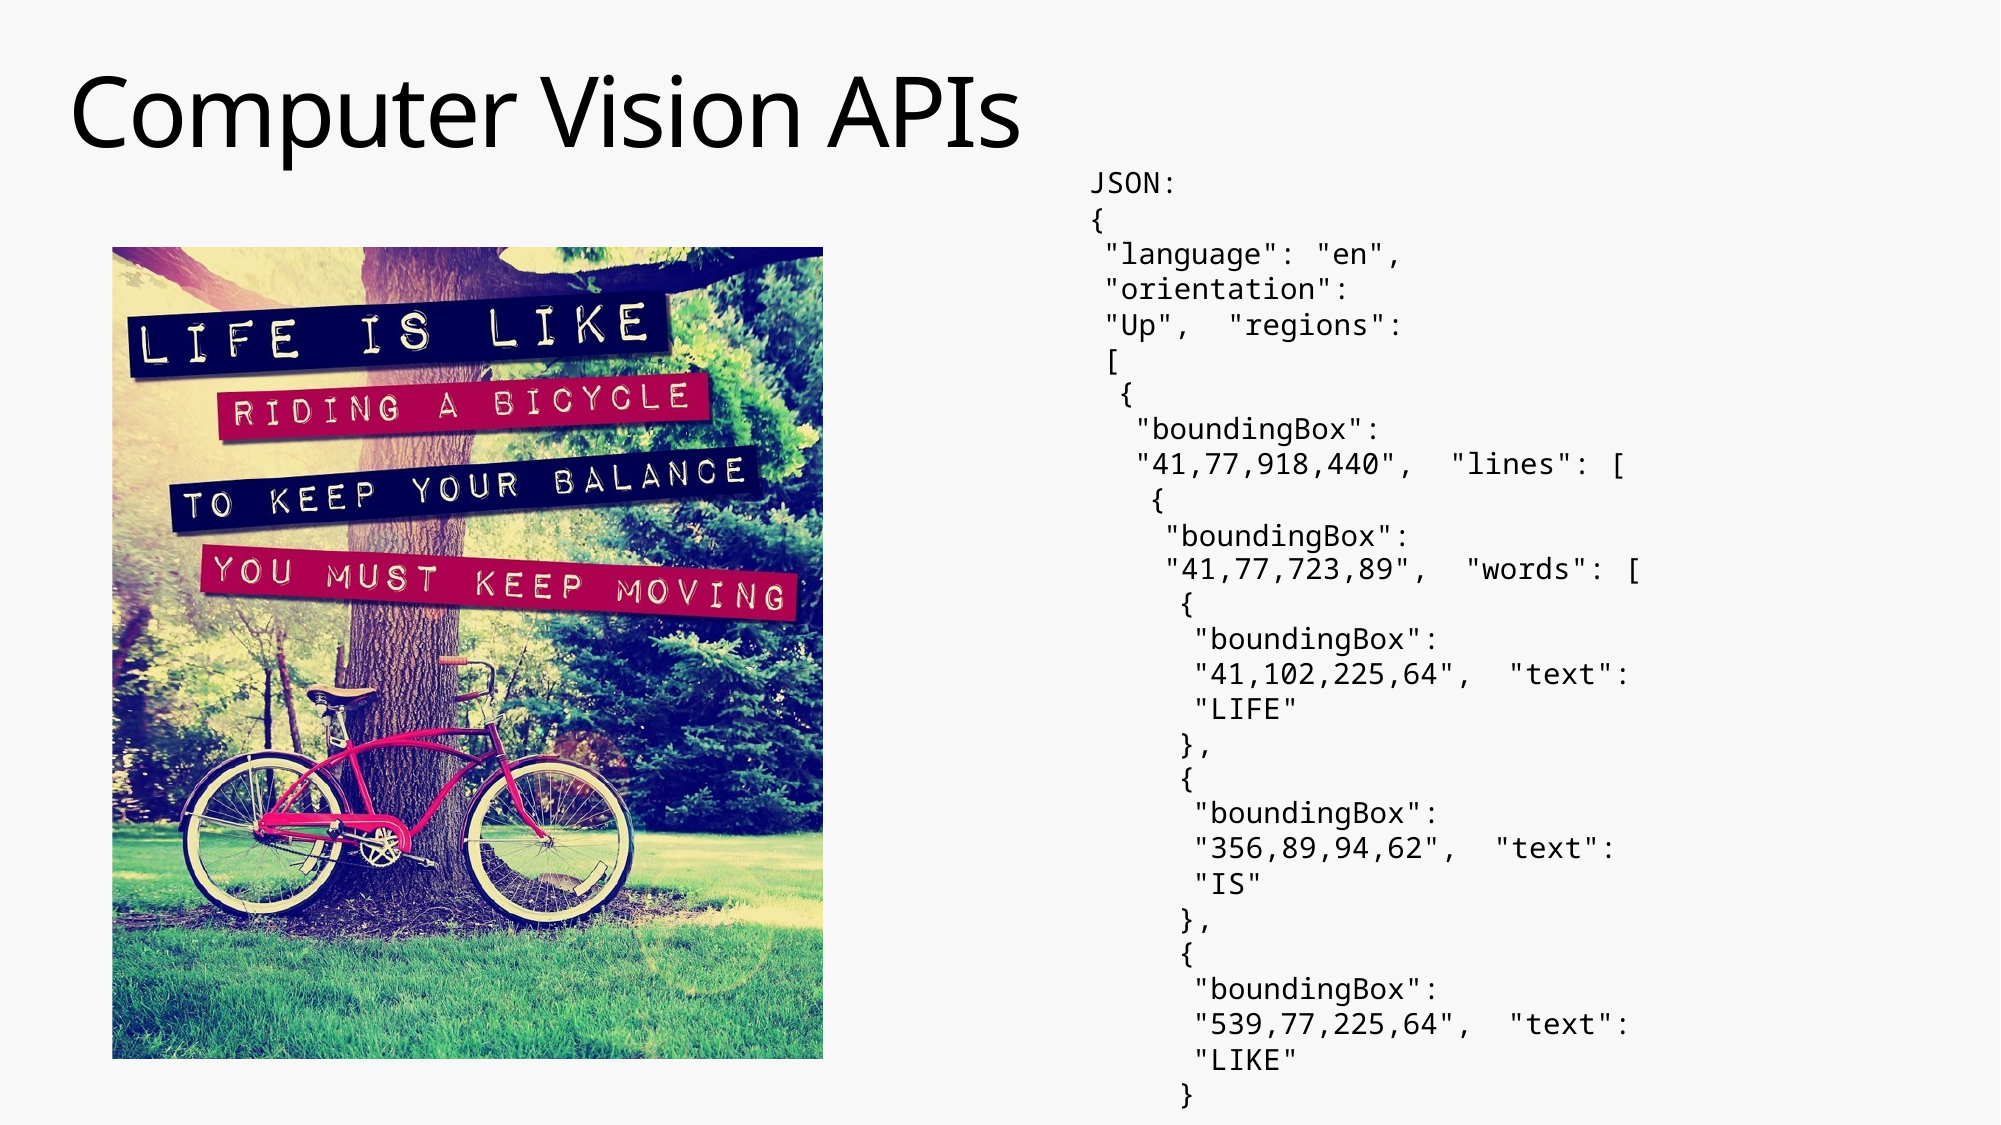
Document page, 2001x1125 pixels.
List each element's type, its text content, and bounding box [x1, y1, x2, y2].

text_box [112, 247, 823, 1059]
title Computer Vision APIs [44, 47, 1957, 196]
text_box JSON: { "language": "en", "orientation": "Up", "regions": [ { "boundingBox": "41,77,918,440", "lines": [ { "boundingBox": "41,77,723,89", "words": [ { "boundingBox": "41,102,225,64", "text": "LIFE" }, { "boundingBox": "356,89,94,62", "text": "IS" }, { "boundingBox": "539,77,225,64", "text": "LIKE" } ... [1086, 164, 1697, 1125]
